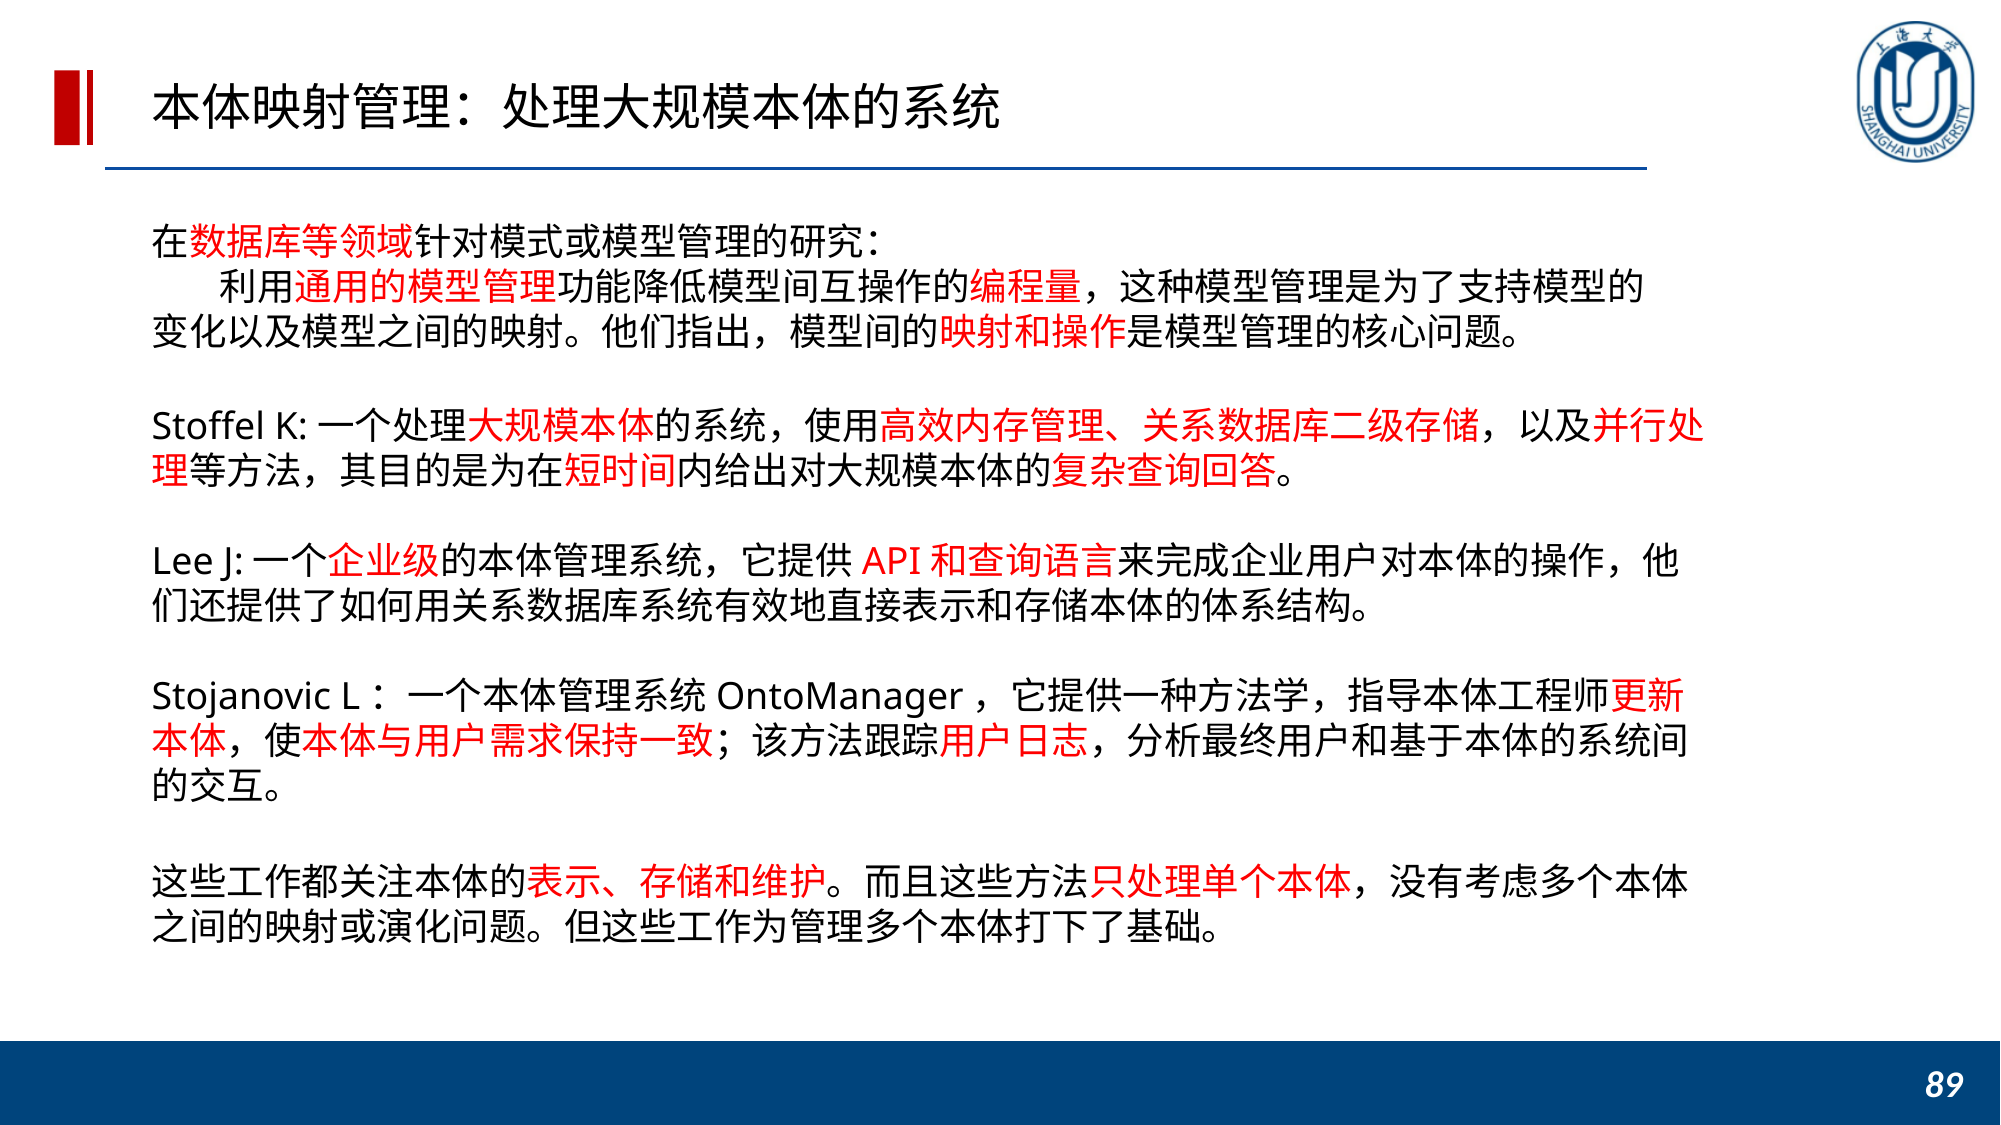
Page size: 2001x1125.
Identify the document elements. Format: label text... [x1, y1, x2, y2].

slide_number 89 [1762, 1052, 1978, 1113]
text_box 在数据库等领域针对模式或模型管理的研究： 利用通用的模型管理功能降低模型间互操作的编程量，这种模型管理是为了支持模型的变化以及模型之间的映射。他们指出，模型间的映射和操作是模型管理的核心问题。 [136, 210, 1681, 361]
text_box 本体映射管理：处理大规模本体的系统 [136, 68, 1534, 143]
text_box Stoffel K:一个处理大规模本体的系统，使用高效内存管理、关系数据库二级存储，以及并行处理等方法，其目的是为在短时间内给出对大规模本体的复杂查询回答。 Lee J:一个企业级的本体管理系统，它提供API和查询语言来完成企业用户对本体的操作，他们还提供了如何用关系数据库系统有效地直接表示和存储本体的体系结构。 Stojanovic L：一个本体管理系统OntoManager，它提供一种方法学，指导本体工程师更新本体，使本体与用户需求保持一致；该方法跟踪用户日志，分析最终用户和基于本体的系统间的交互。 [136, 394, 1720, 815]
picture [1855, 21, 1978, 163]
text_box 这些工作都关注本体的表示、存储和维护。而且这些方法只处理单个本体，没有考虑多个本体之间的映射或演化问题。但这些工作为管理多个本体打下了基础。 [136, 850, 1720, 956]
